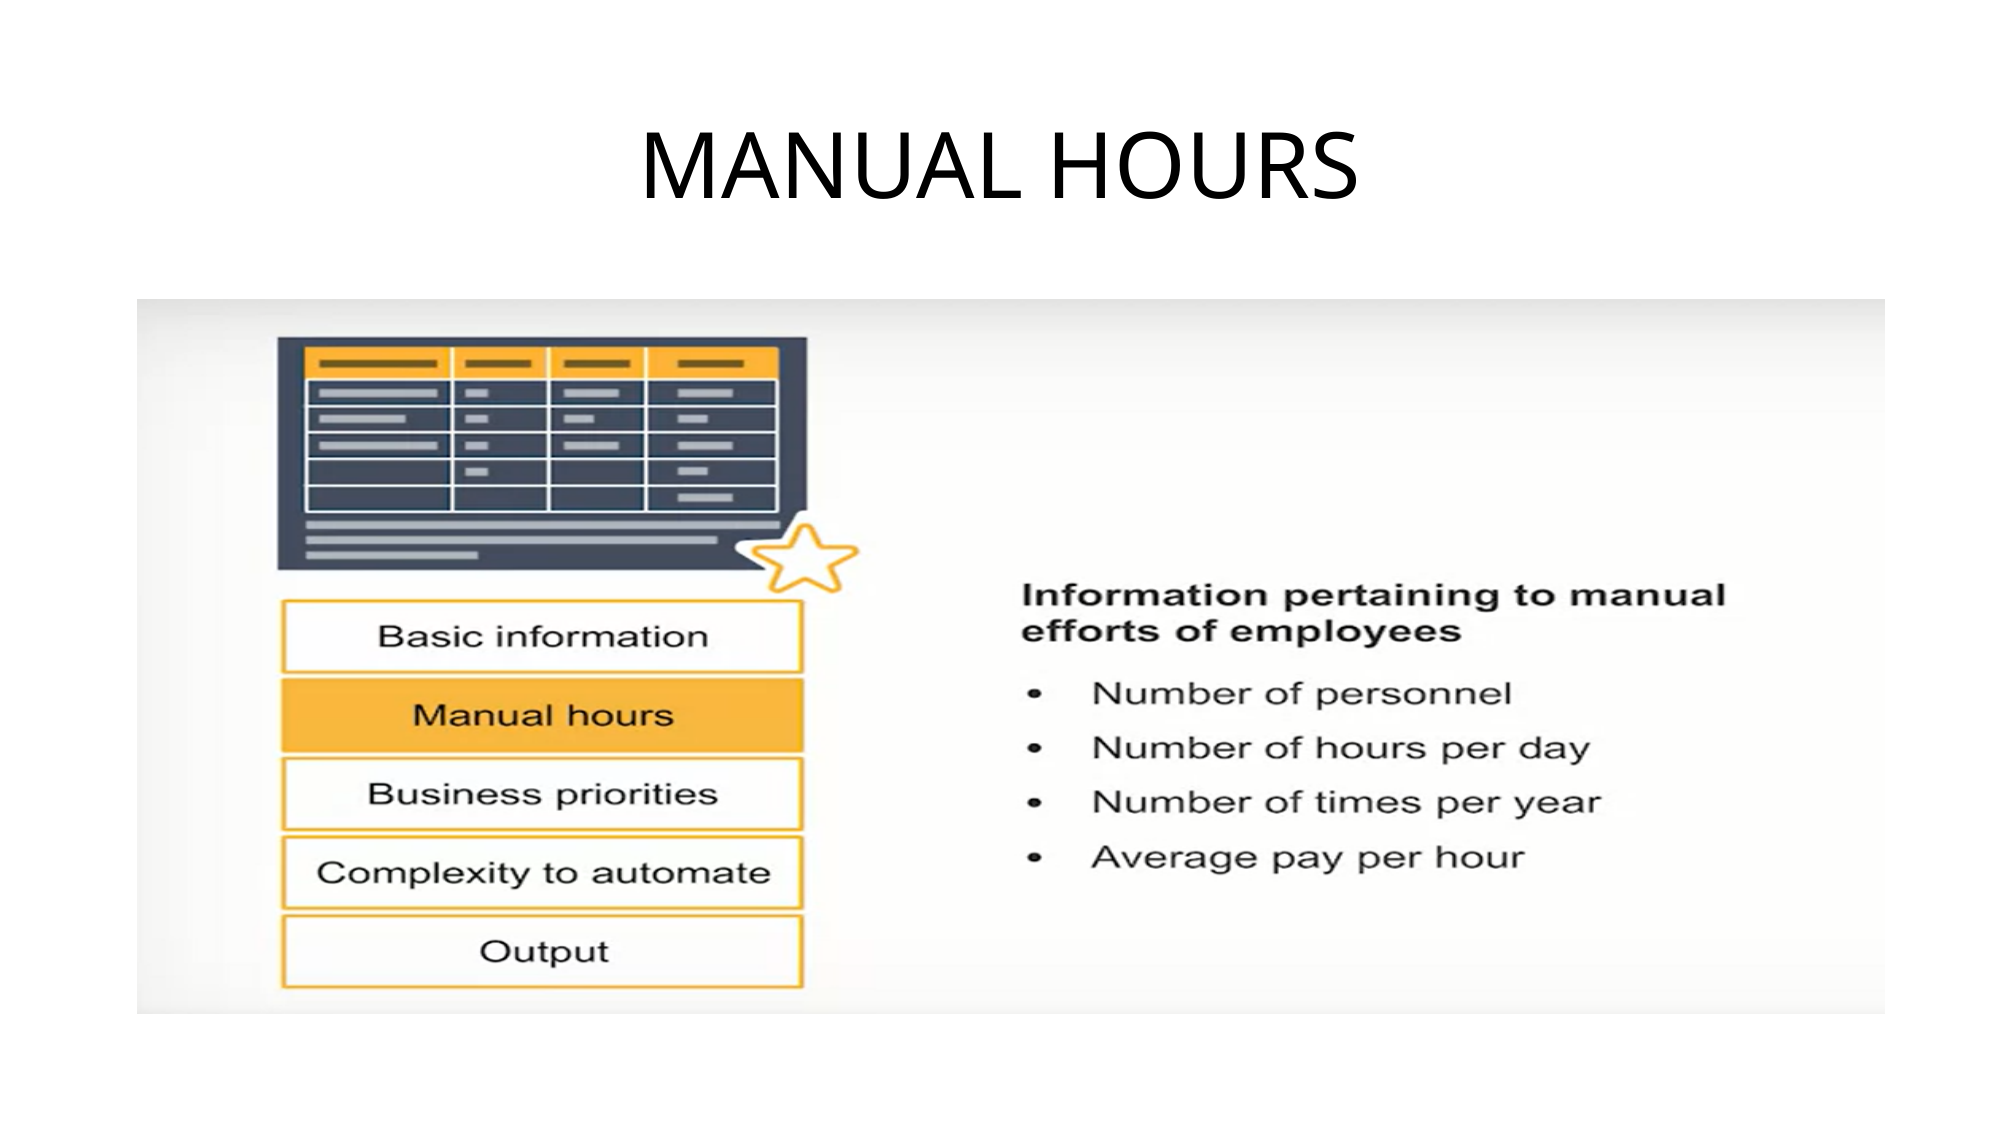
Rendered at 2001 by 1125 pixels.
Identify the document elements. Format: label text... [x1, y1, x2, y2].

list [137, 299, 1885, 1014]
title MANUAL HOURS [137, 59, 1863, 278]
